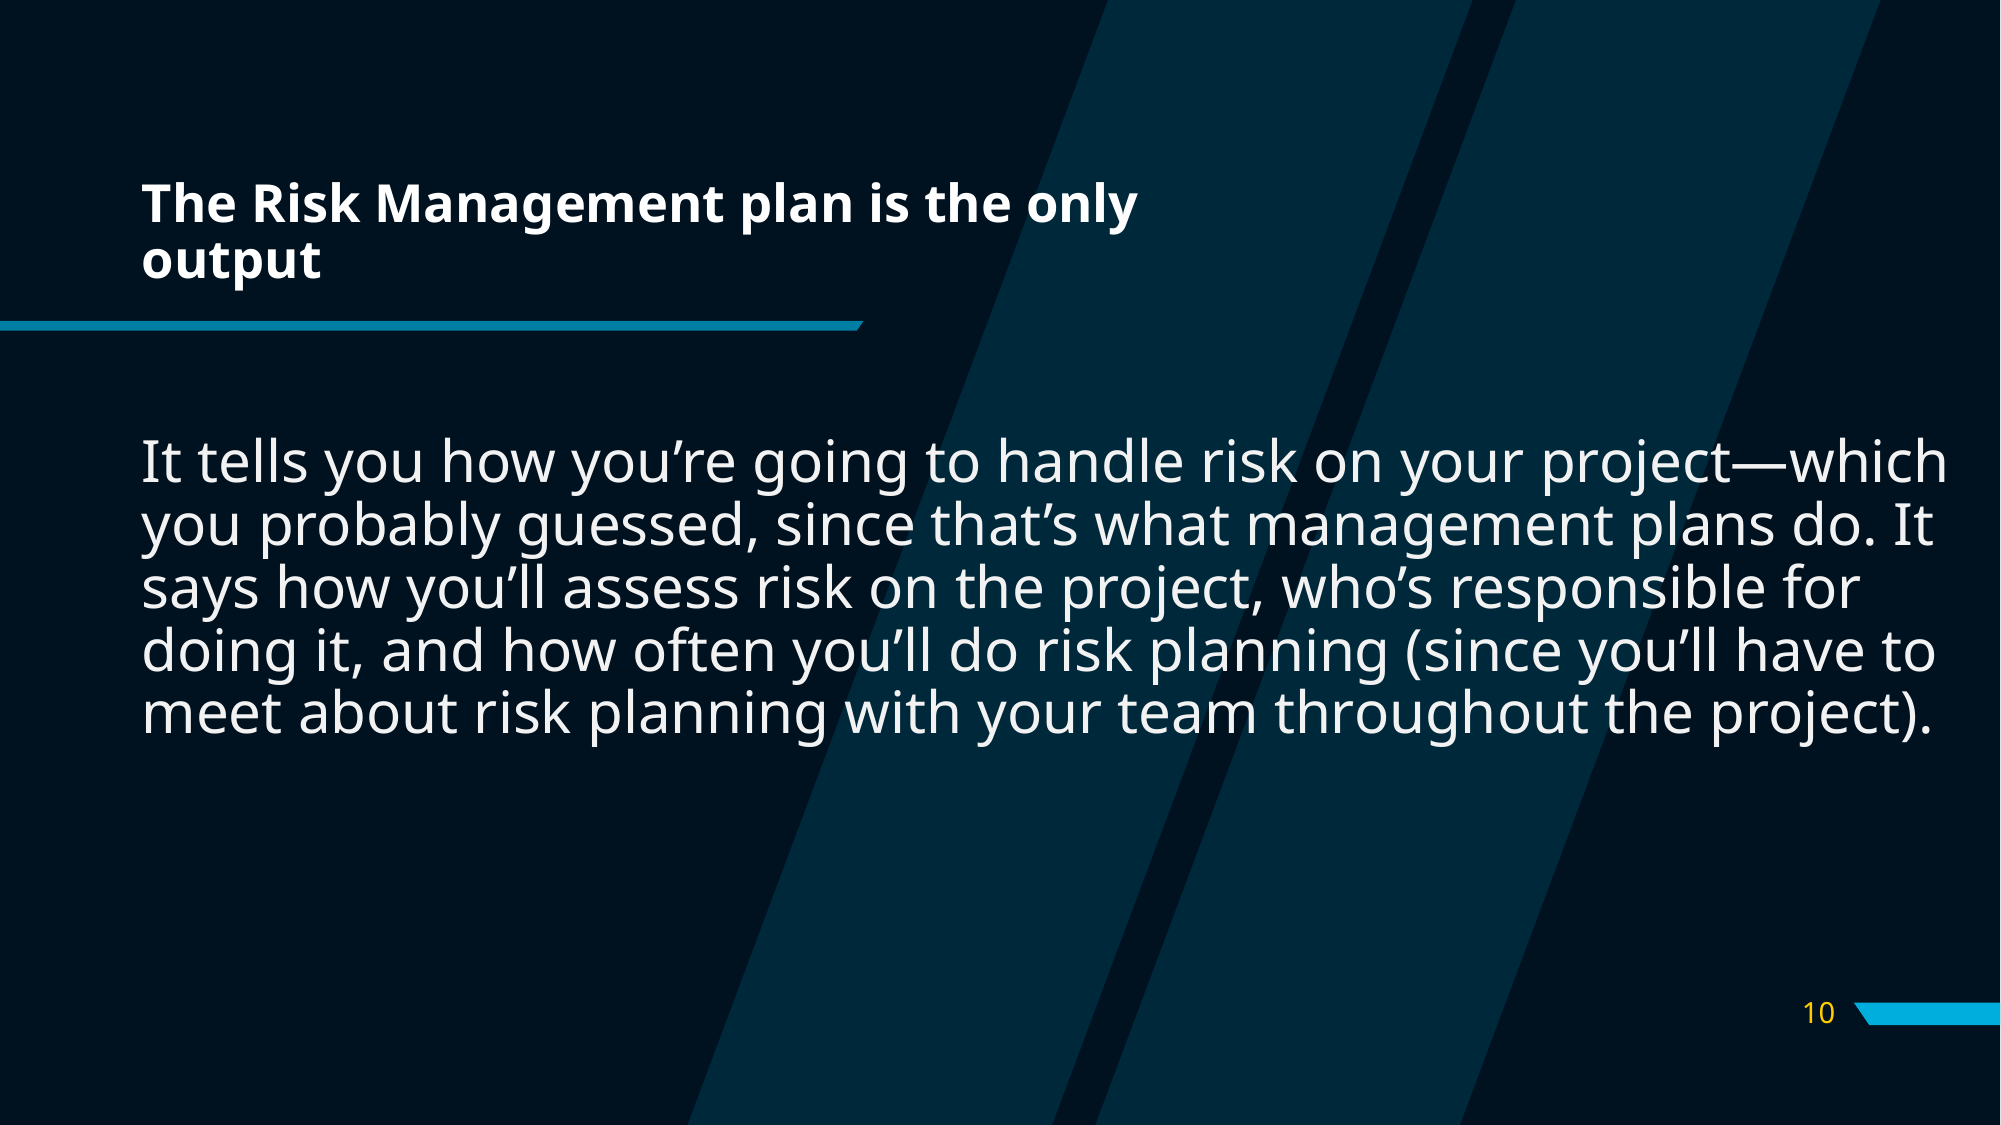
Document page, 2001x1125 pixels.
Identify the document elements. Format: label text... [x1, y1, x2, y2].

title The Risk Management plan is the only output [126, 169, 1259, 298]
slide_number 10 [1760, 984, 1851, 1045]
list It tells you how you’re going to handle risk on your project—which you probably guessed, since that’s what management plans do. It says how you’ll assess risk on the project, who’s responsible for doing it, and how often you’ll do risk planning (since you’ll have to meet about risk planning with your team throughout the project). [126, 424, 1987, 931]
